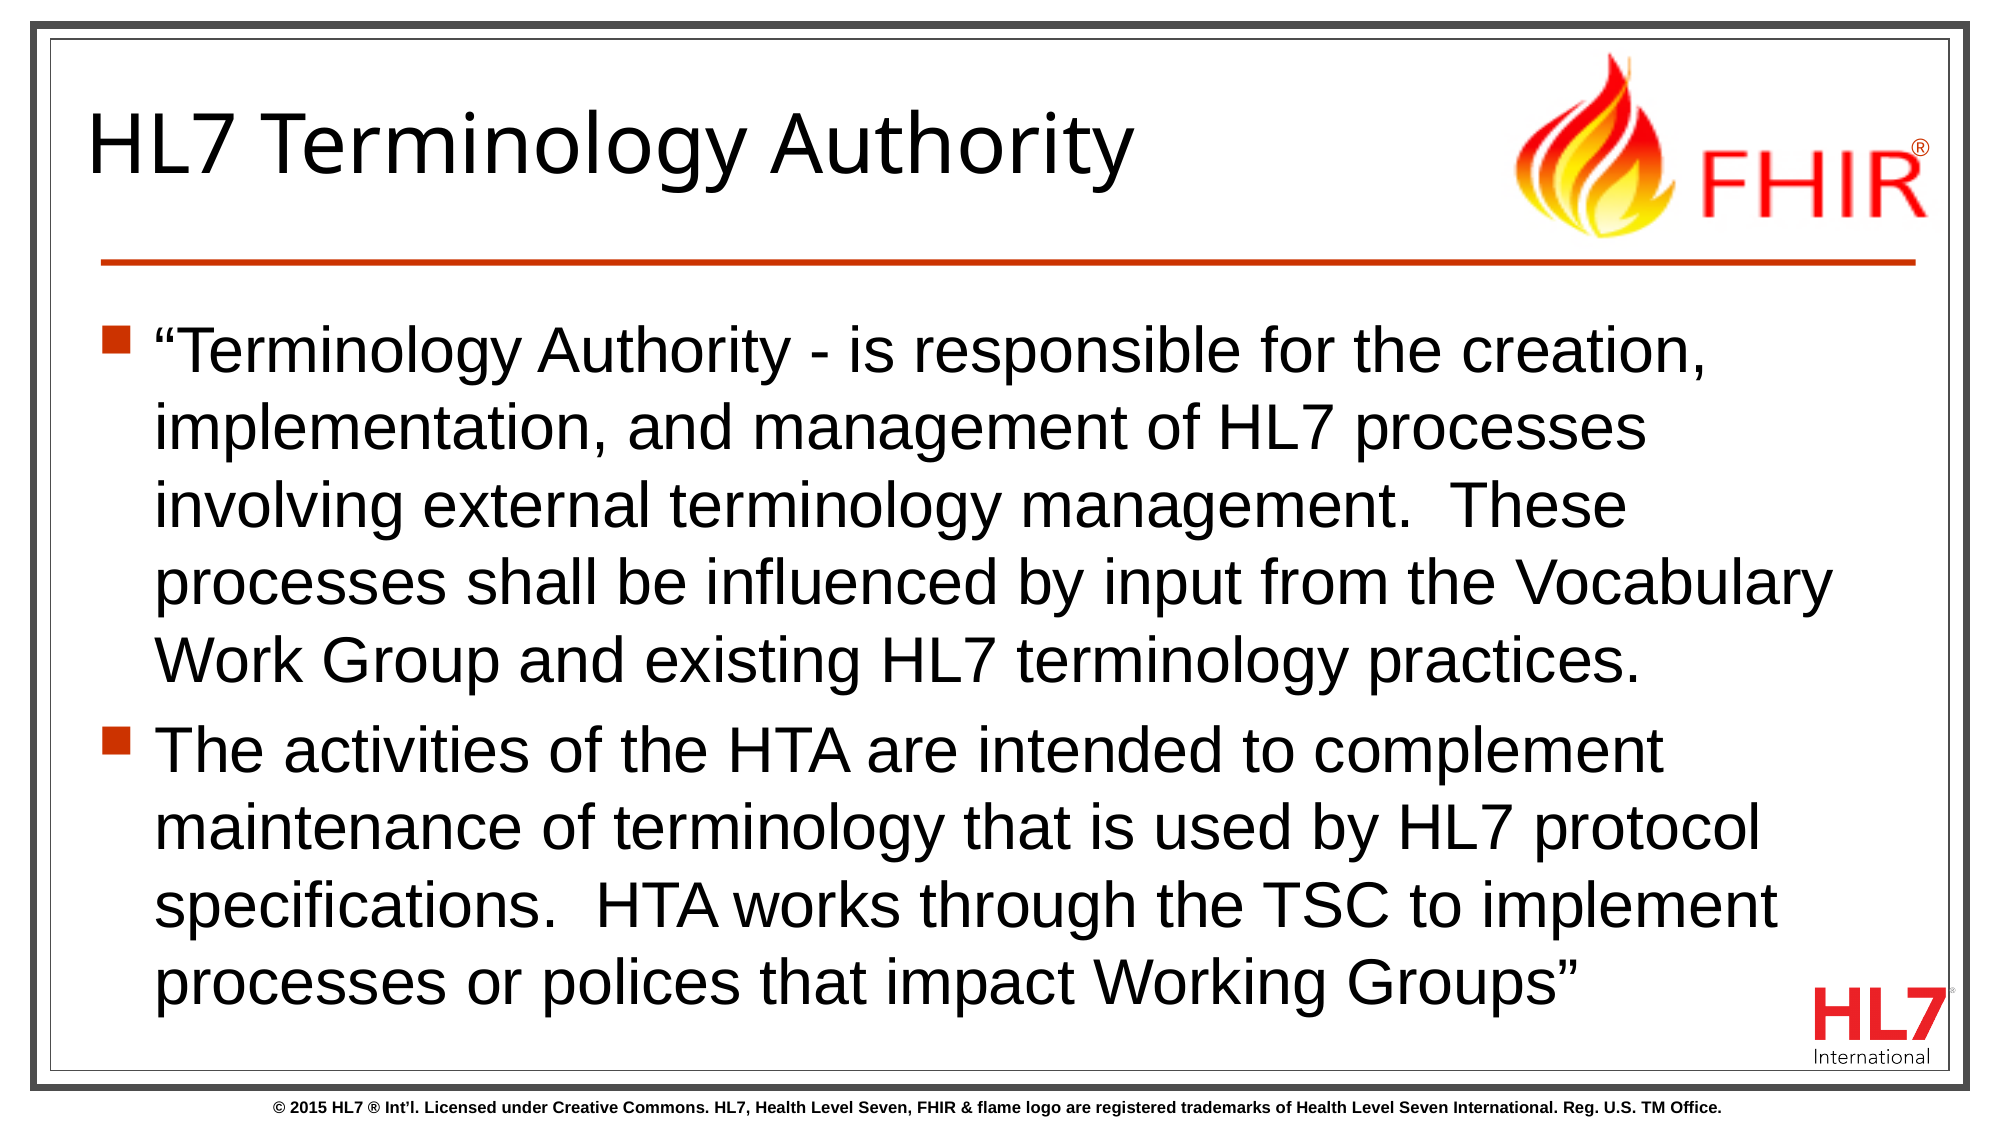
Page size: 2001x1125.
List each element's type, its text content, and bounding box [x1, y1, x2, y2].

title HL7 Terminology Authority [70, 54, 1504, 244]
picture [1771, 937, 1999, 1114]
list “Terminology Authority - is responsible for the creation, implementation, and management of HL7 processes involving external terminology management. These processes shall be influenced by input from the Vocabulary Work Group and existing HL7 terminology practices. The activities of the HTA are intended to complement maintenance of terminology that is used by HL7 protocol specifications. HTA works through the TSC to implement processes or polices that impact Working Groups” [83, 299, 1917, 1059]
picture [1498, 42, 1944, 249]
